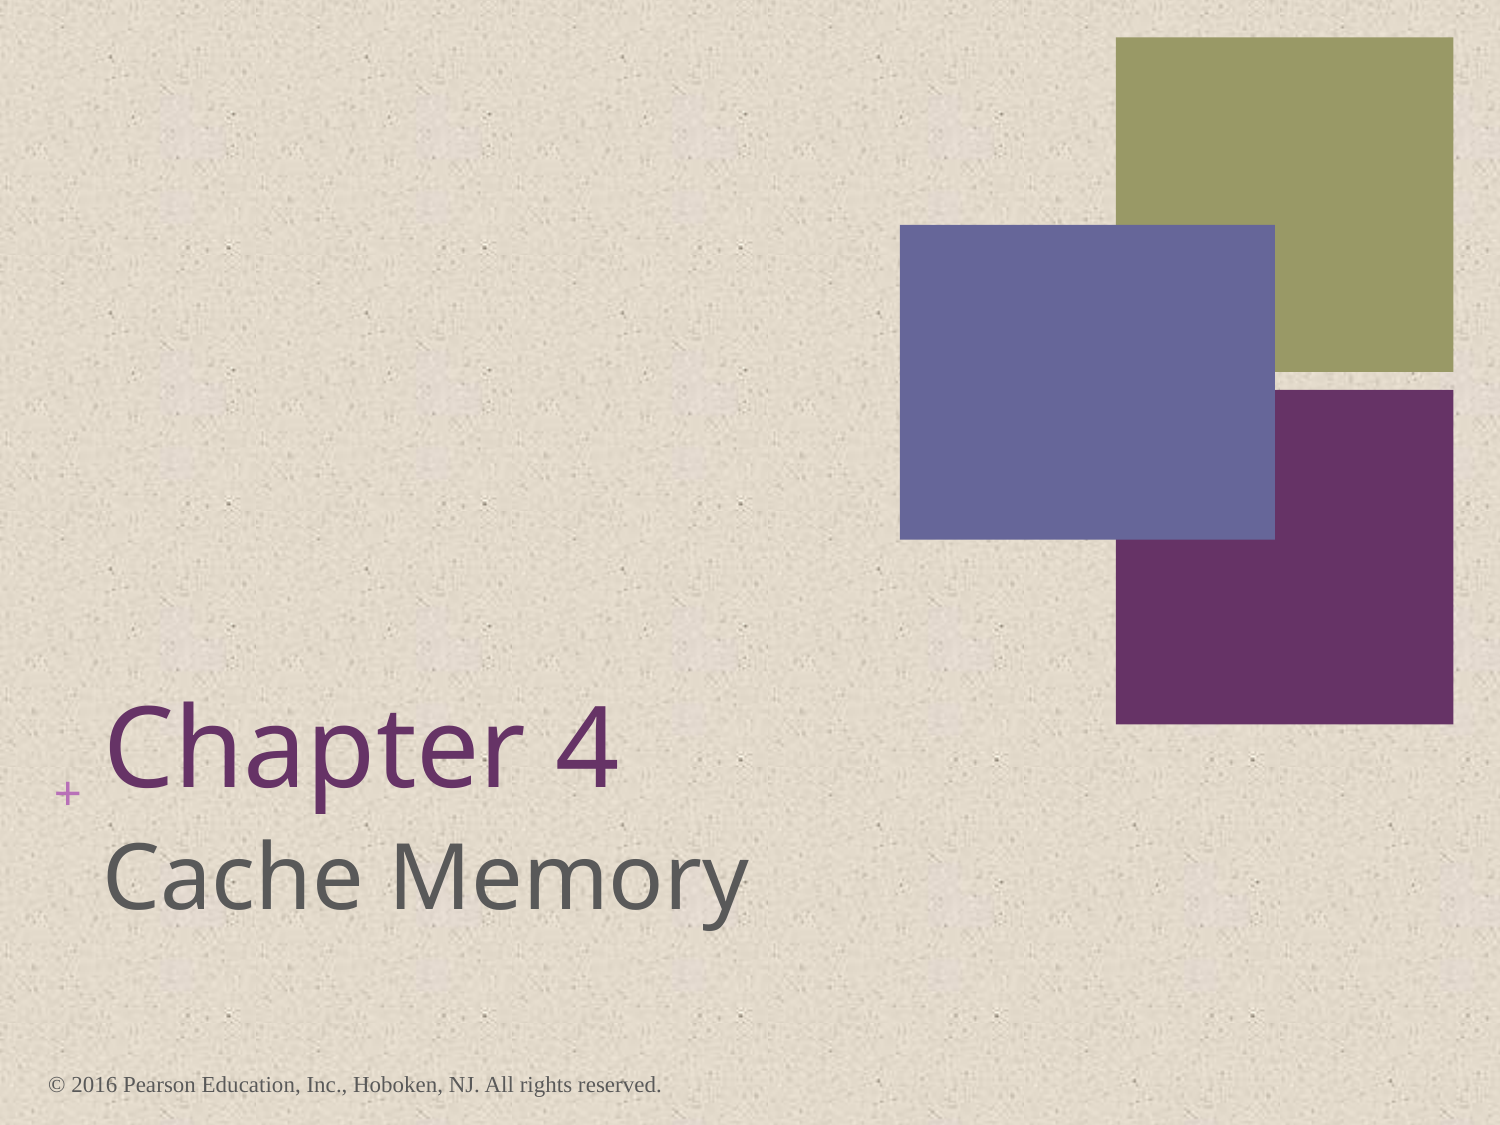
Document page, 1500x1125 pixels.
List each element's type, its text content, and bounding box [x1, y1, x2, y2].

footer © 2016 Pearson Education, Inc., Hoboken, NJ. All rights reserved. [33, 1053, 1038, 1114]
text_box [899, 224, 1275, 540]
list Cache Memory [87, 810, 1500, 948]
picture [0, 0, 1500, 1125]
title Chapter 4 [88, 680, 1105, 810]
